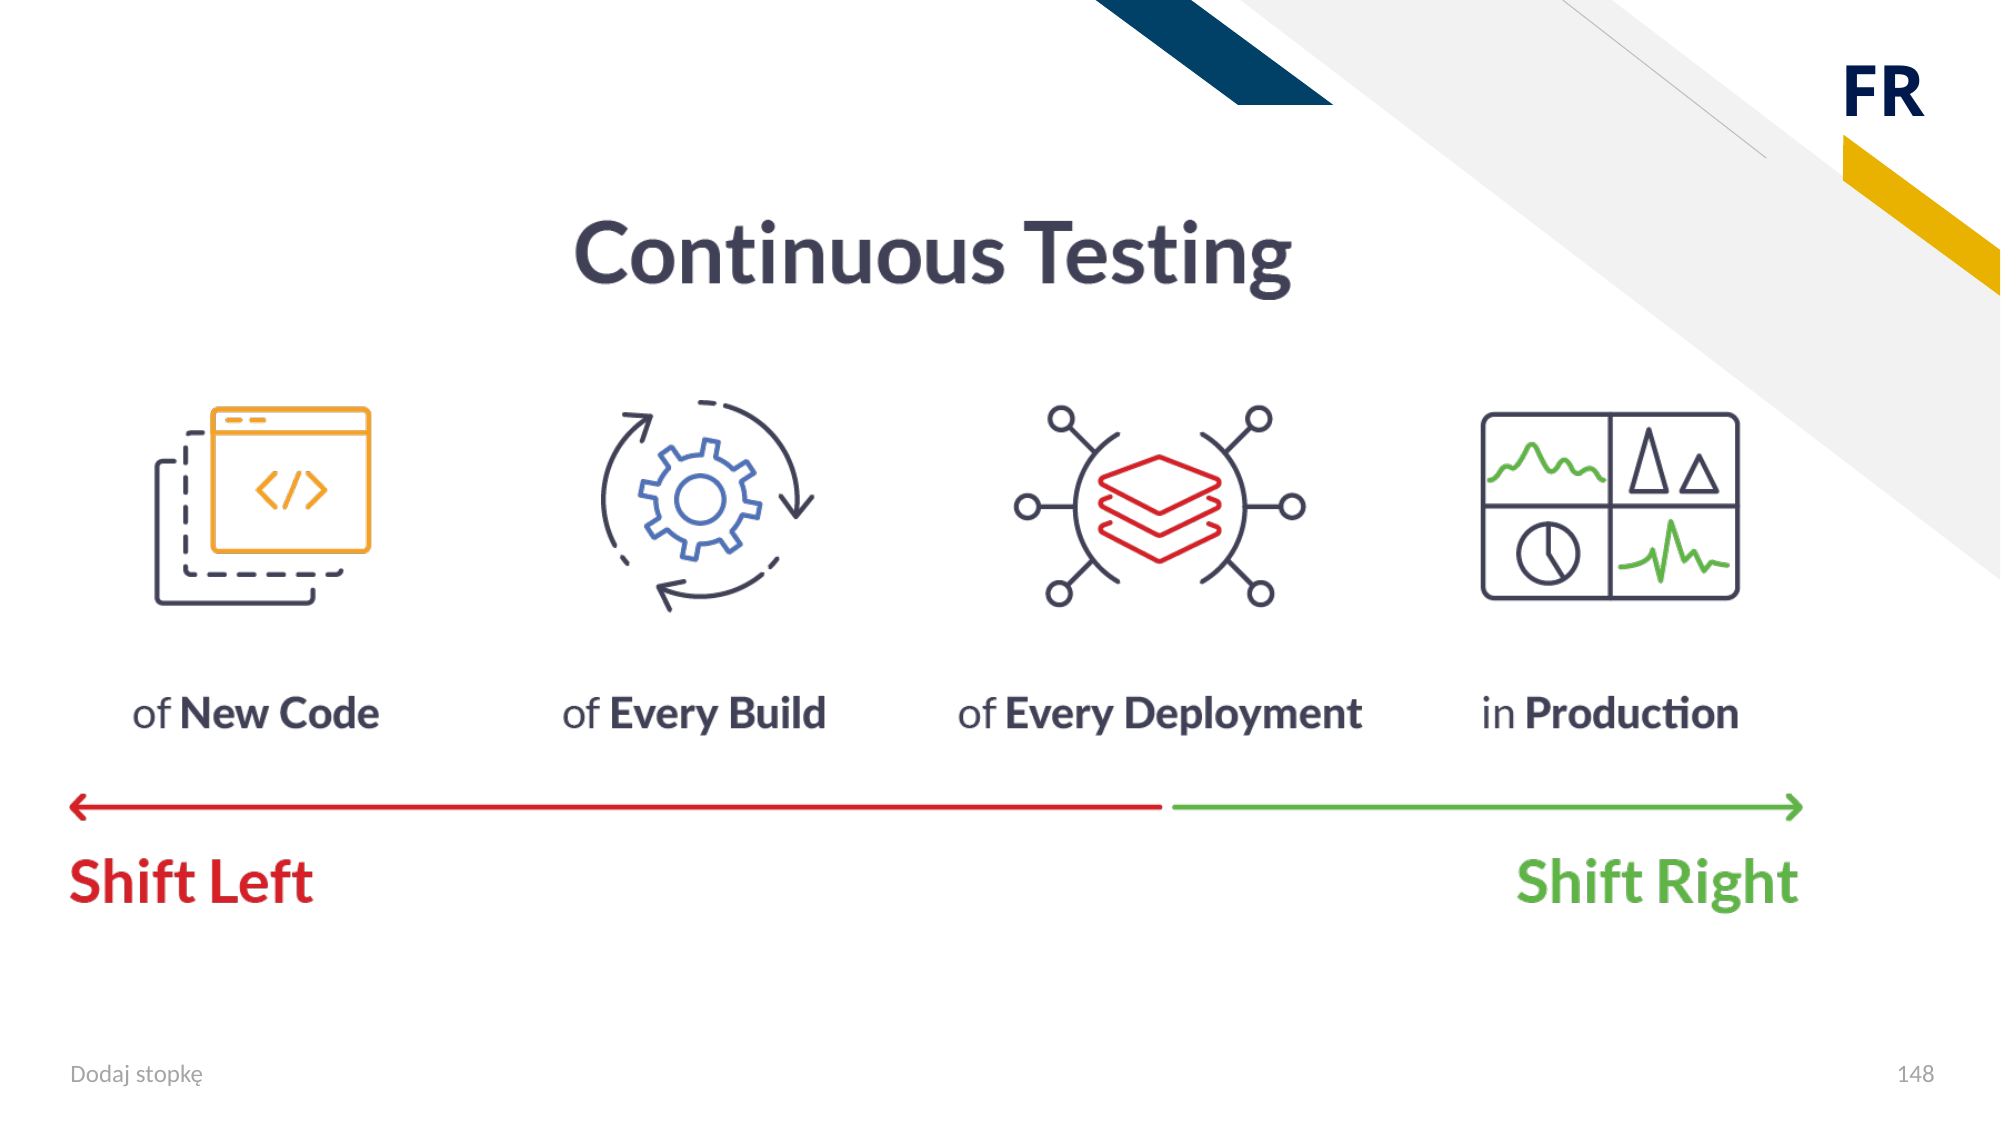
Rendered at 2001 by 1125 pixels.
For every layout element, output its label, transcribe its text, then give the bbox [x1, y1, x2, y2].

picture [69, 211, 1803, 914]
slide_number 148 [1828, 1042, 1950, 1103]
footer Dodaj stopkę [55, 1042, 731, 1103]
